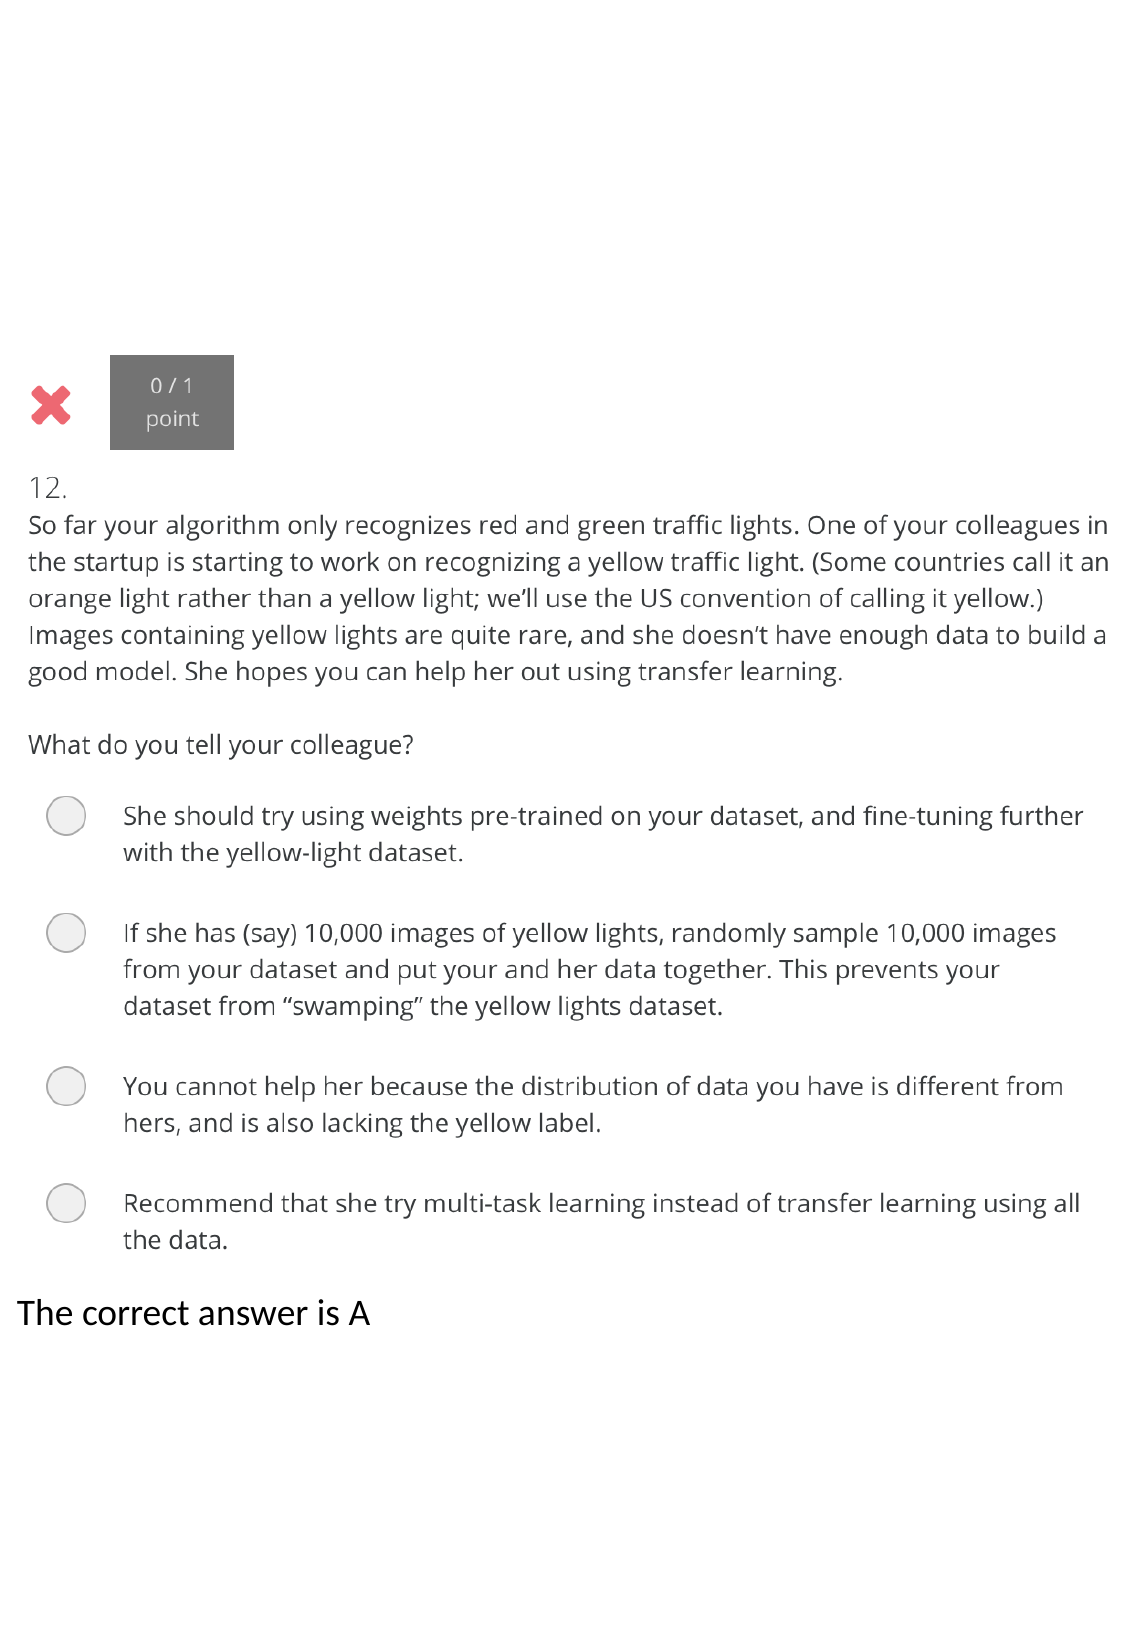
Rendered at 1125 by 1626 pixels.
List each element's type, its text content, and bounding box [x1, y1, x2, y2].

text_box The correct answer is A [2, 1296, 386, 1340]
picture [0, 329, 1125, 1296]
